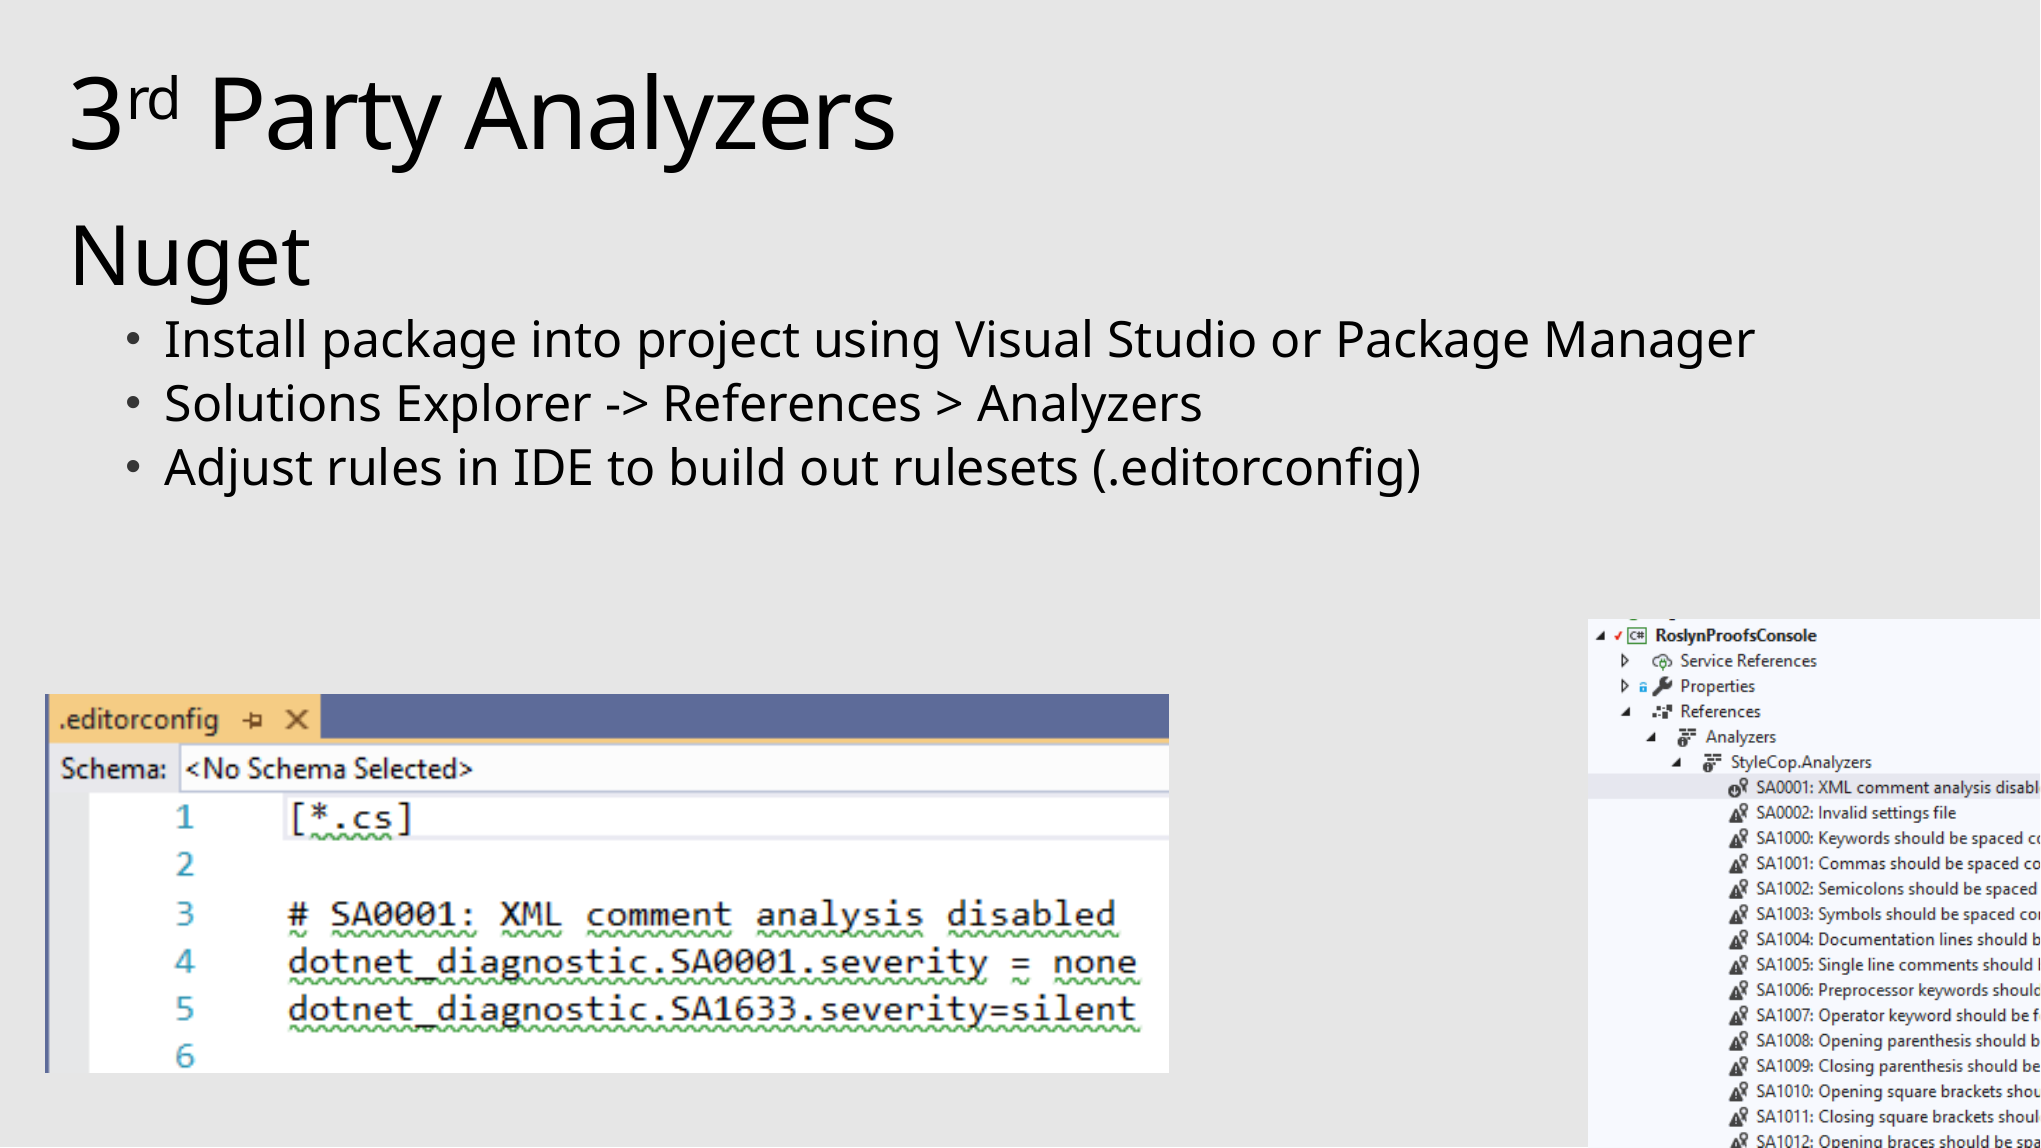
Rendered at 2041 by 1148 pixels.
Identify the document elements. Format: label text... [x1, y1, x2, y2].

picture [44, 694, 1169, 1073]
title 3rd Party Analyzers [45, 48, 1996, 199]
list Nuget Install package into project using Visual Studio or Package Manager Solutions Explorer -> References > Analyzers Adjust rules in IDE to build out rulesets (.editorconfig) [45, 199, 1996, 520]
picture [1587, 619, 2041, 1148]
